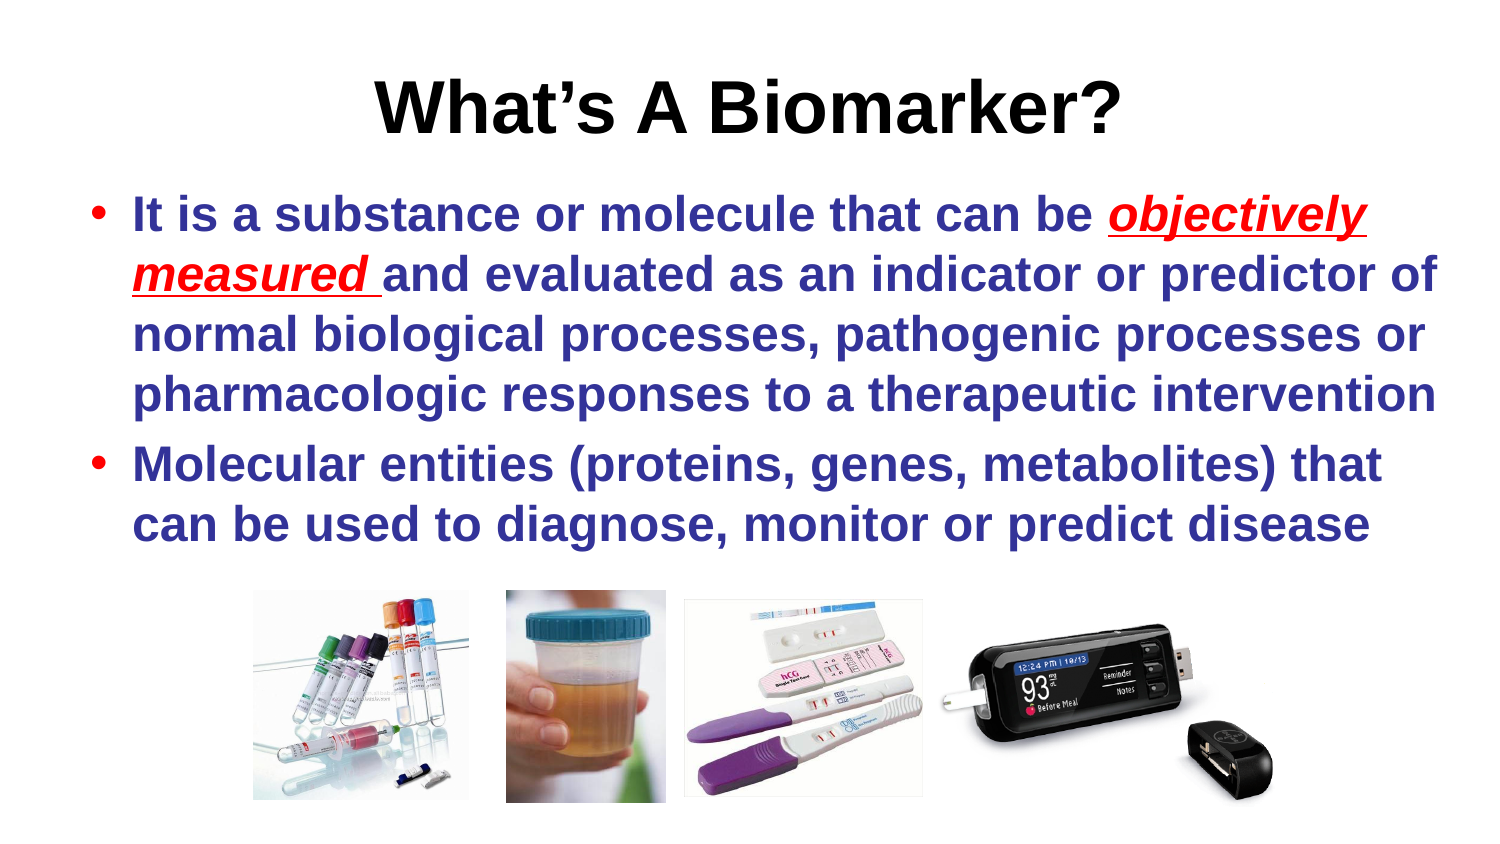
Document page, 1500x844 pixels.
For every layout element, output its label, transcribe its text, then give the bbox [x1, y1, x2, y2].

picture [937, 615, 1278, 807]
list It is a substance or molecule that can be objectively measured and evaluated as an indicator or predictor of normal biological processes, pathogenic processes or pharmacologic responses to a therapeutic intervention Molecular entities (proteins, genes, metabolites) that can be used to diagnose, monitor or predict disease [75, 174, 1469, 732]
picture [684, 599, 923, 798]
picture [252, 590, 469, 800]
title What’s A Biomarker? [75, 33, 1425, 174]
picture [506, 590, 666, 803]
